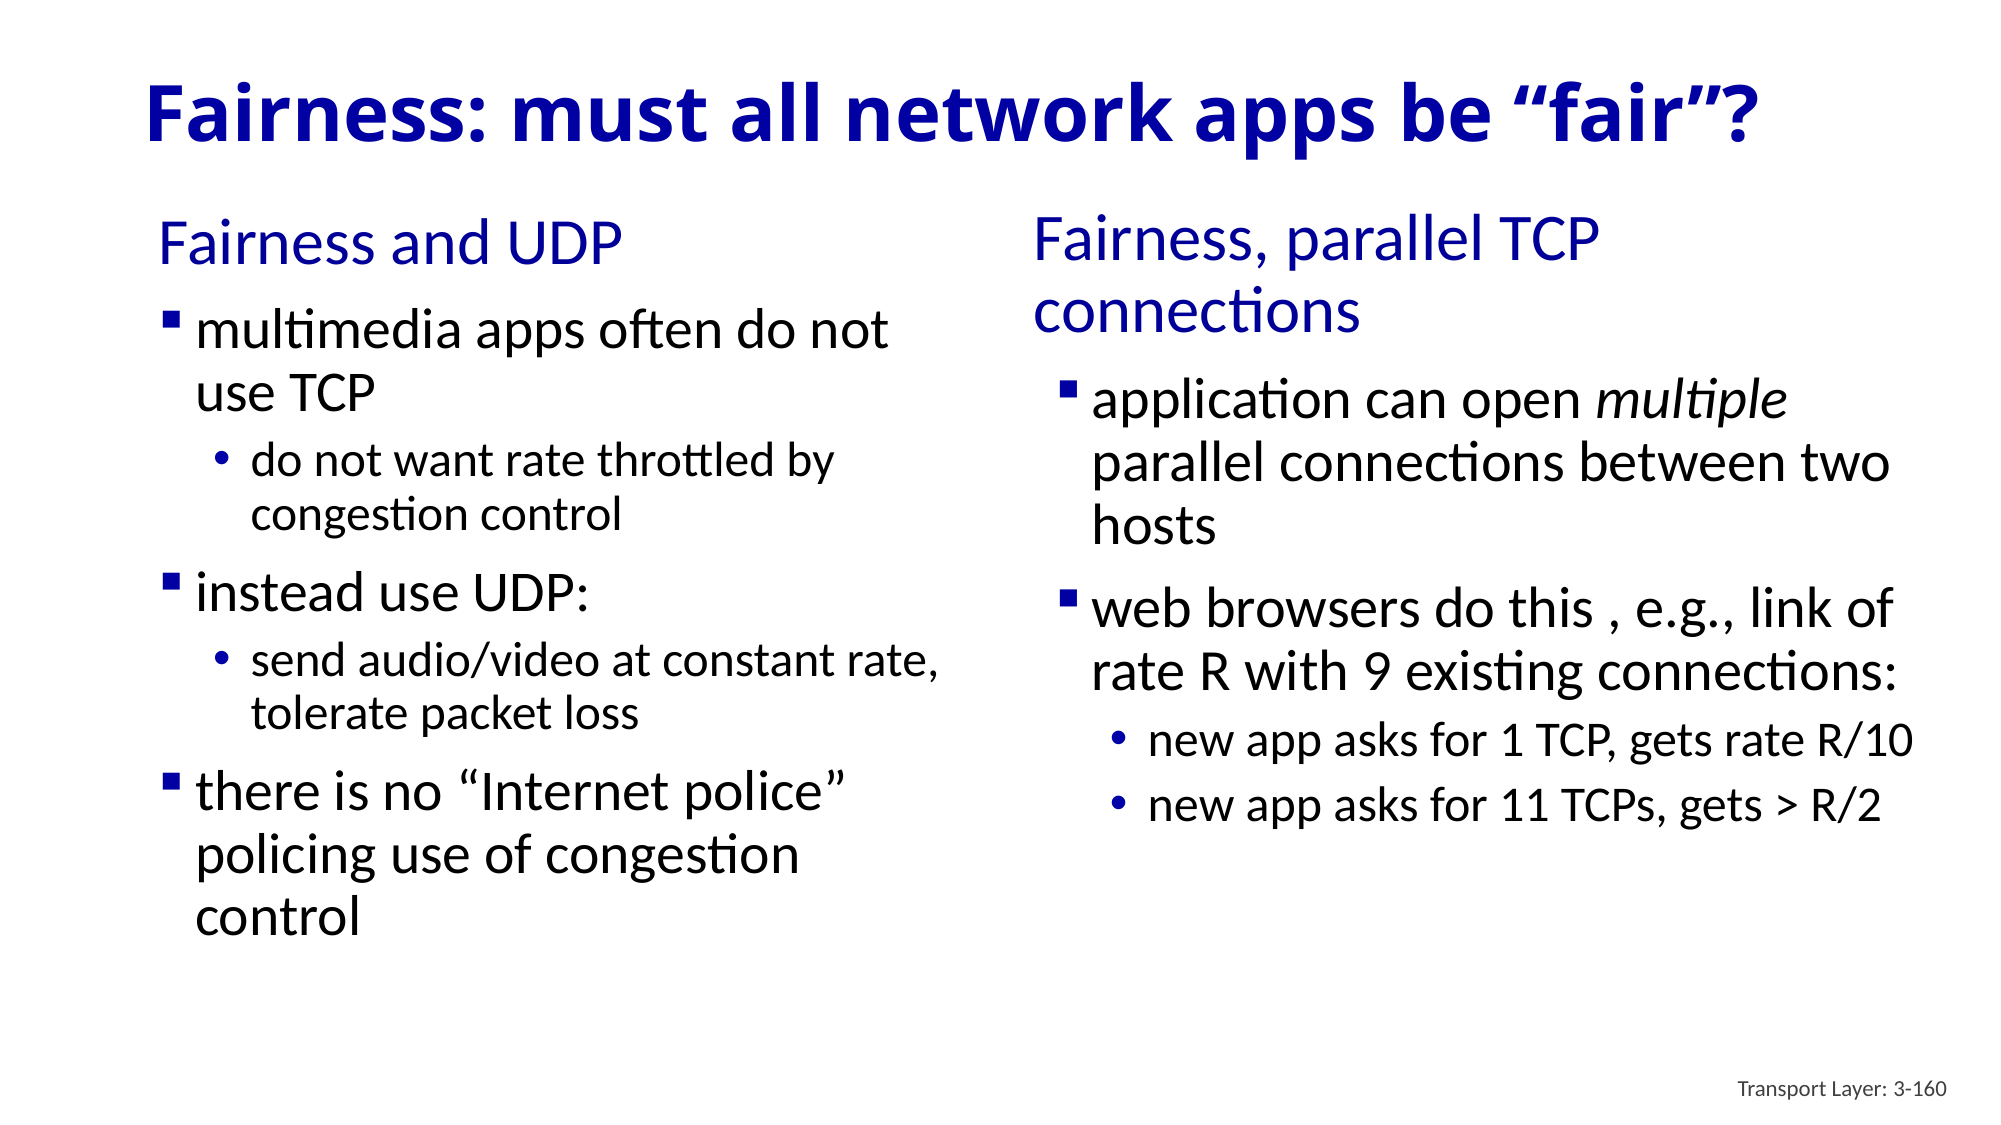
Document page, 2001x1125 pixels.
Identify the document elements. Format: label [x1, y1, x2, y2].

text_box [122, 199, 977, 963]
title [128, 42, 1906, 190]
slide_number [1512, 1056, 1963, 1117]
text_box [1018, 195, 1934, 1027]
